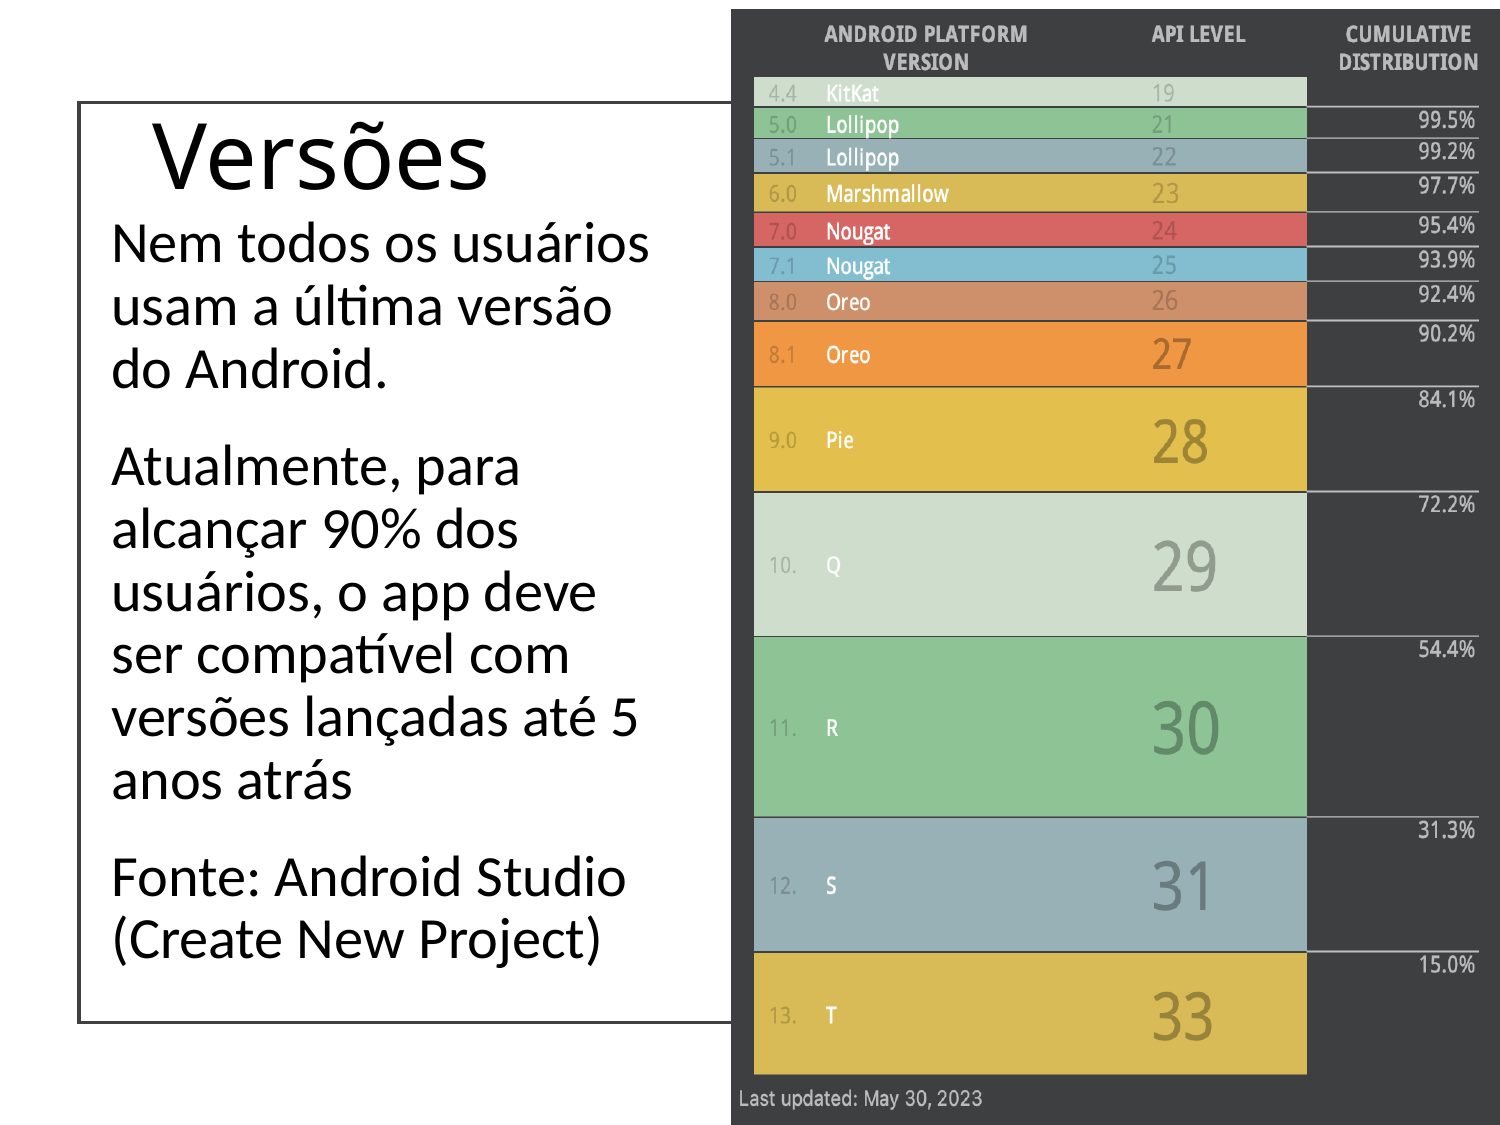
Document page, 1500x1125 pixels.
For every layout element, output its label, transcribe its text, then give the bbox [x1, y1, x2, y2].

title Versões [137, 95, 731, 198]
list Nem todos os usuários usam a última versão do Android. Atualmente, para alcançar 90% dos usuários, o app deve ser compatível com versões lançadas até 5 anos atrás Fonte: Android Studio (Create New Project) [96, 197, 697, 999]
text_box [78, 101, 731, 1023]
picture [731, 9, 1500, 1125]
